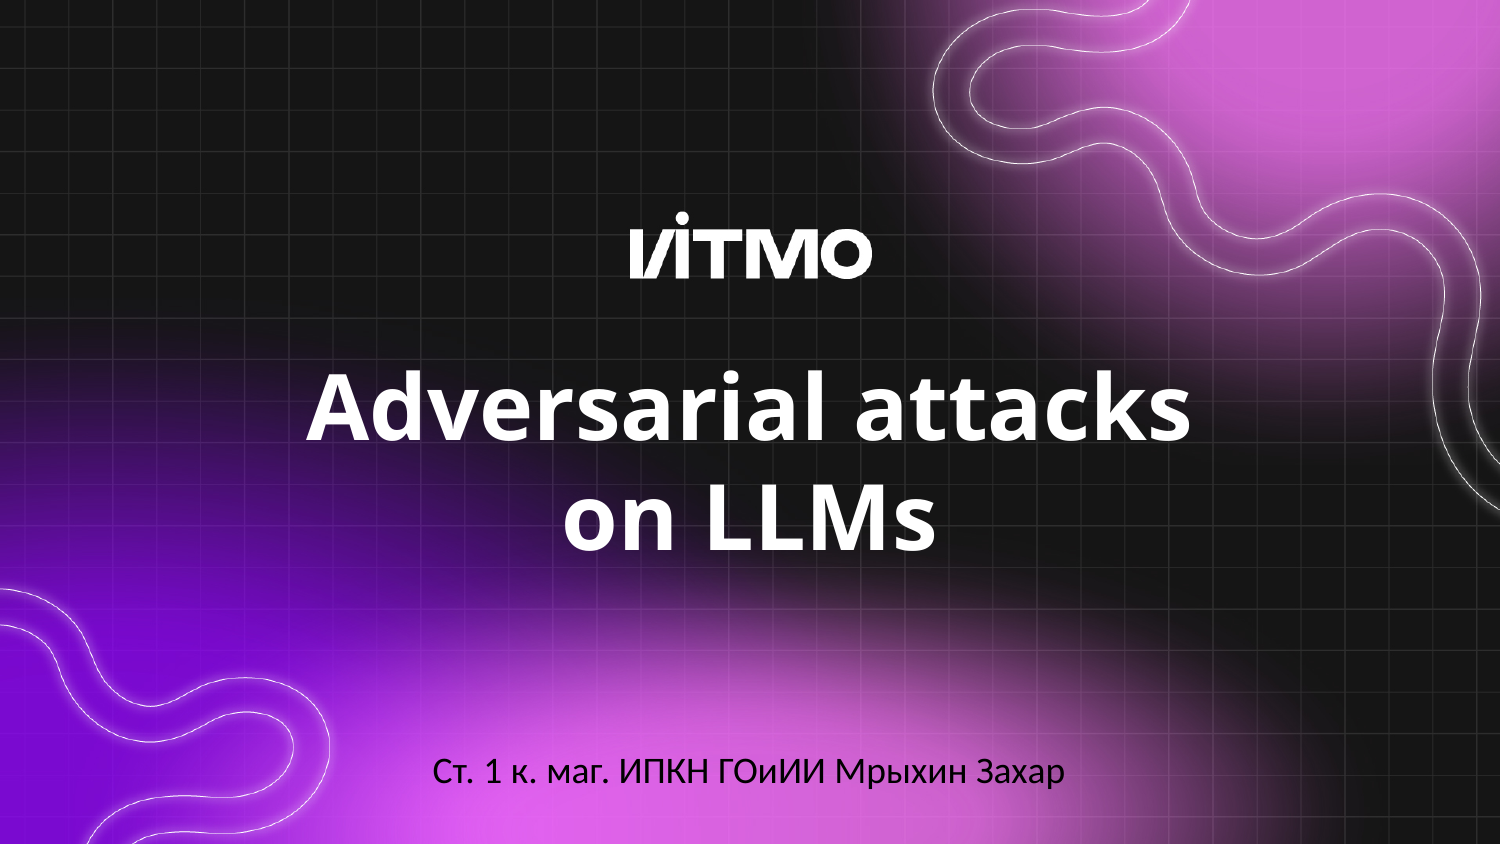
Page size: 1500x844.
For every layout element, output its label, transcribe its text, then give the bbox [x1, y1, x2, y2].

picture [0, 0, 1500, 844]
title Adversarial attacks on LLMs [225, 400, 1275, 517]
text_box Ст. 1 к. маг. ИПКН ГОиИИ Мрыхин Захар [417, 739, 1239, 799]
